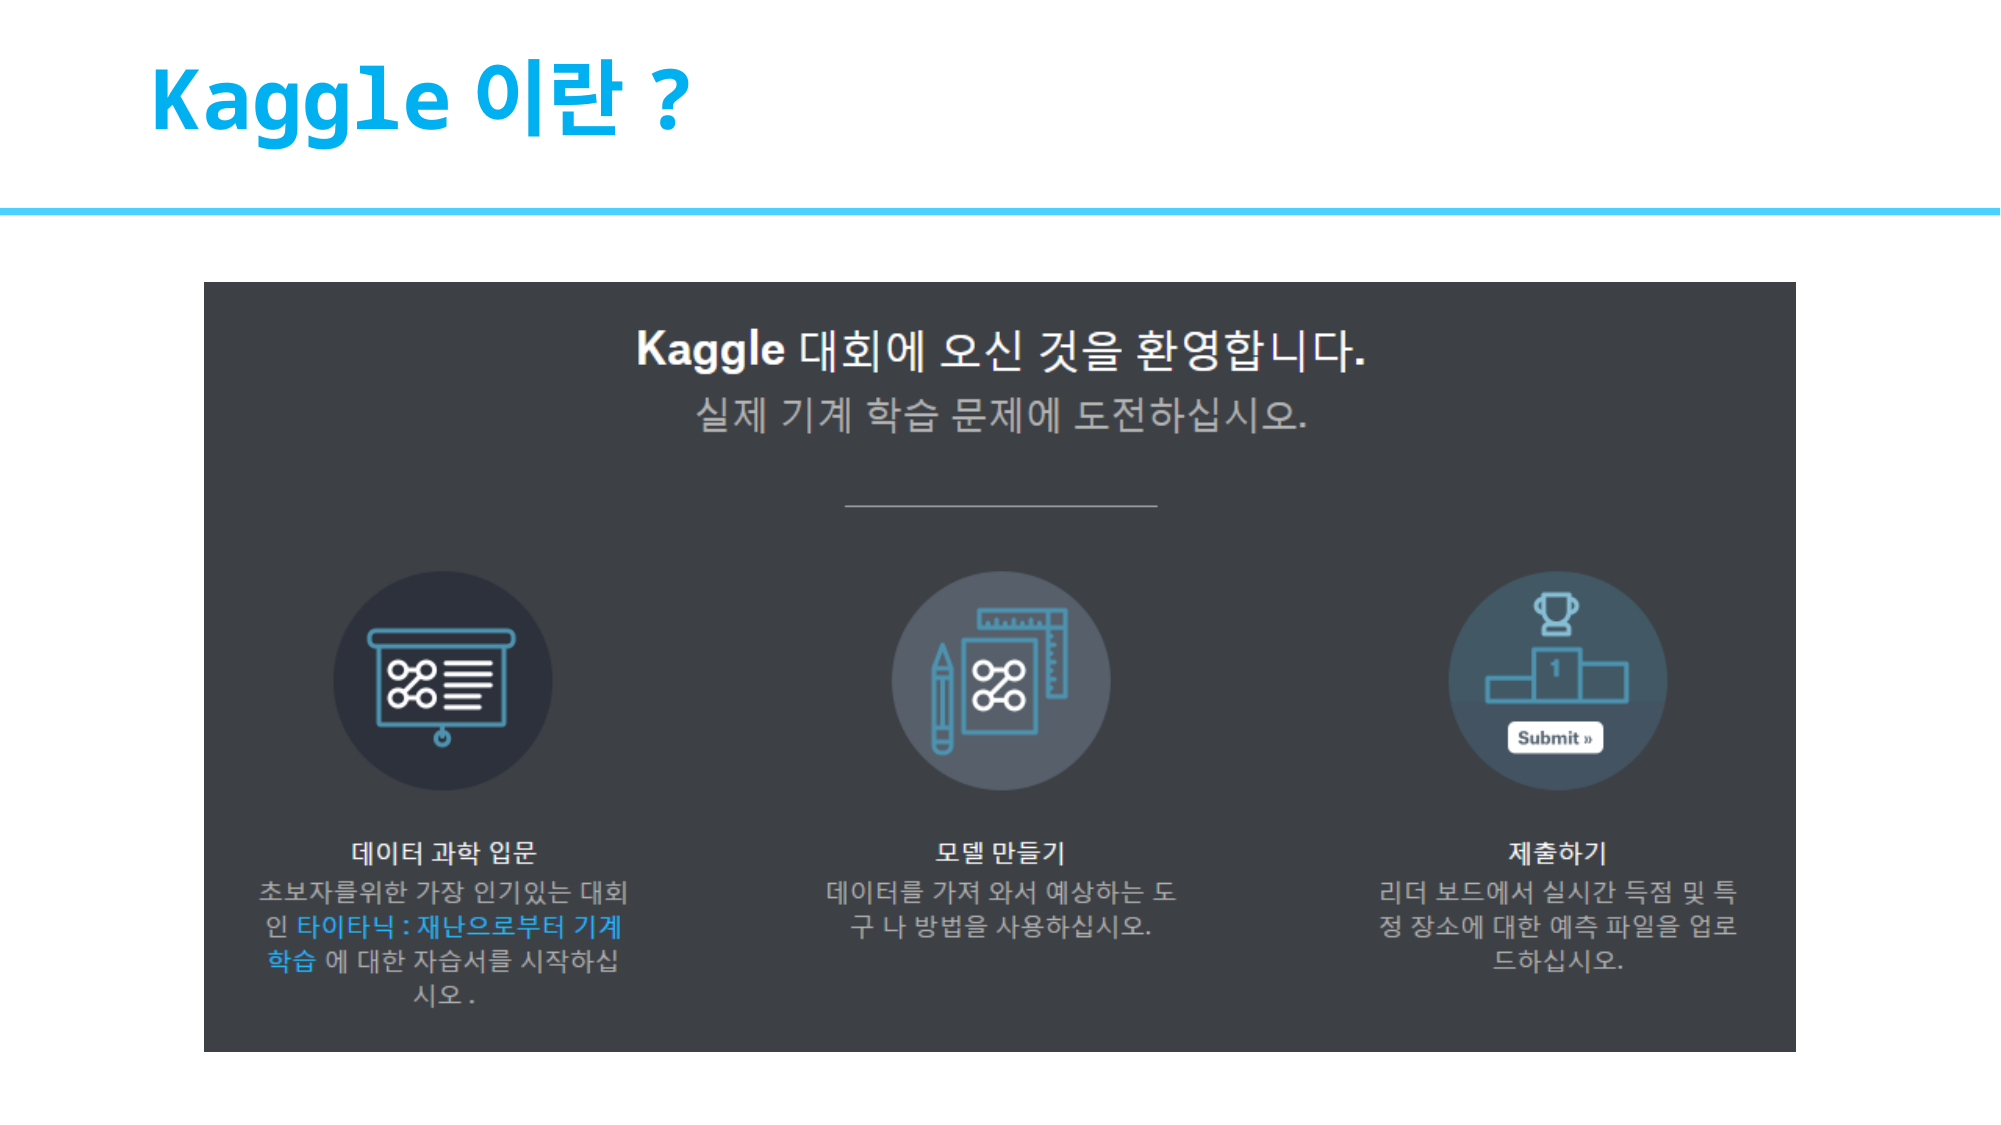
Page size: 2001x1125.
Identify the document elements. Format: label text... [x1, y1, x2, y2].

title Kaggle이란? [137, 34, 1863, 172]
picture [204, 282, 1796, 1052]
